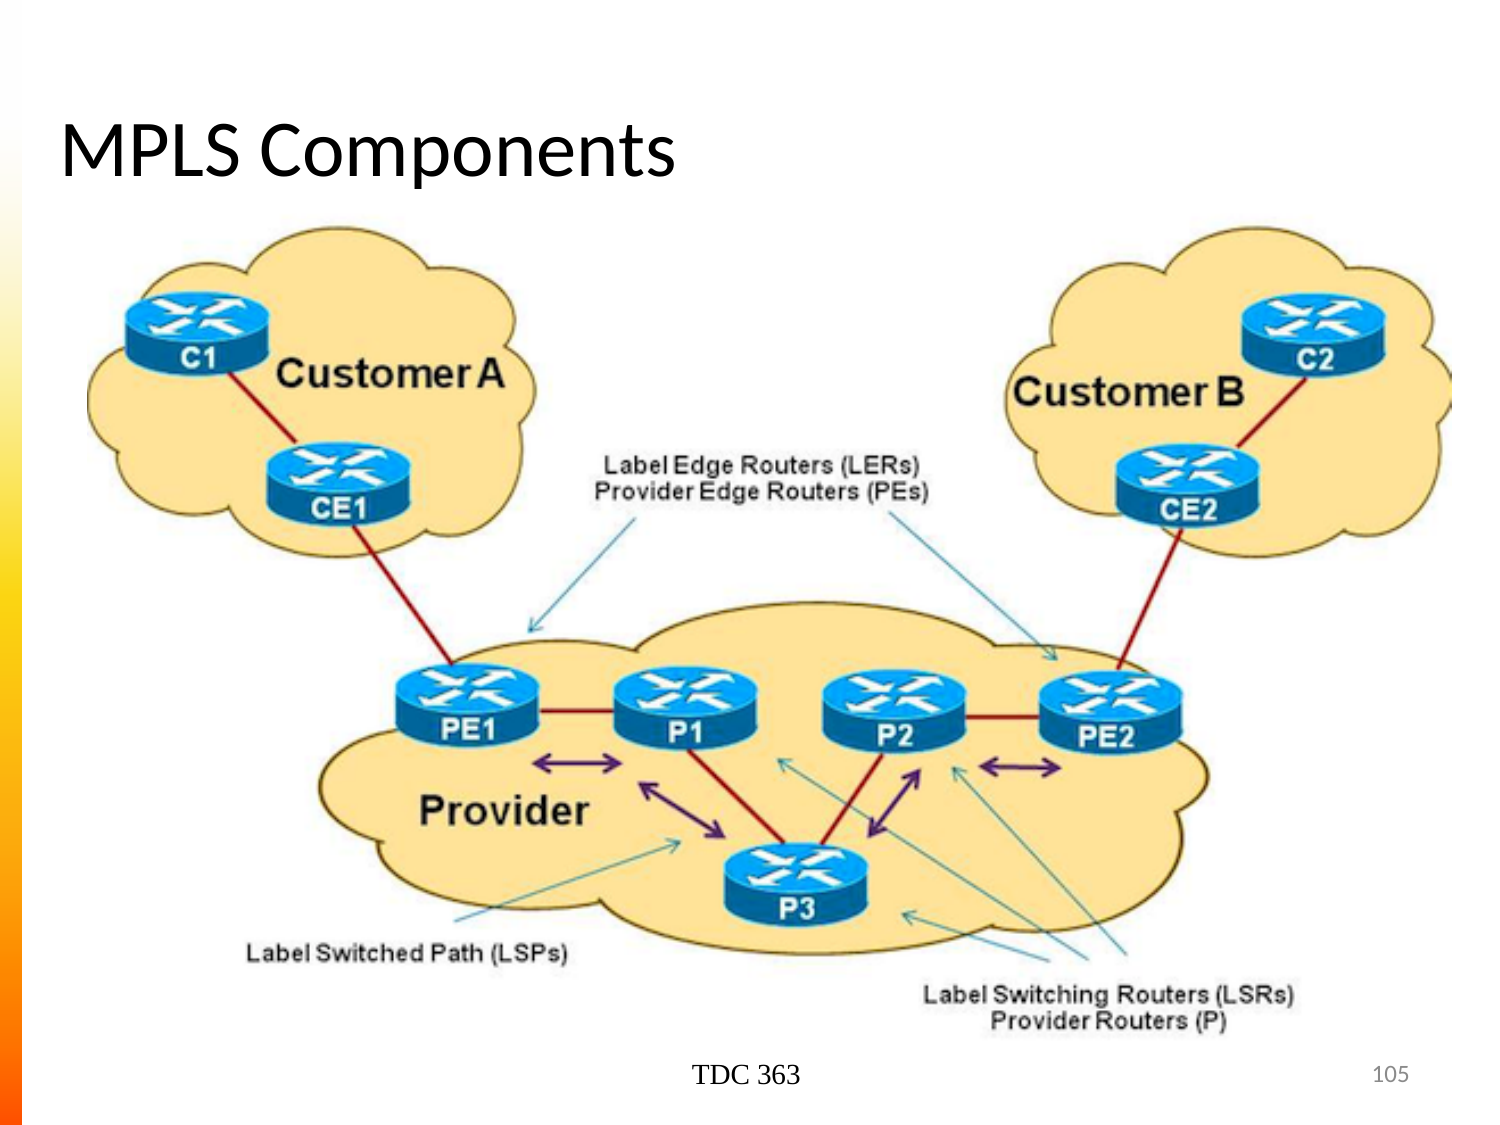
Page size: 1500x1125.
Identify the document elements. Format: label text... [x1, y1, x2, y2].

picture [87, 206, 1452, 1051]
picture [0, 0, 22, 1125]
footer TDC 363 [512, 1058, 988, 1103]
slide_number 105 [1074, 1058, 1425, 1103]
title MPLS Components [24, 50, 713, 238]
